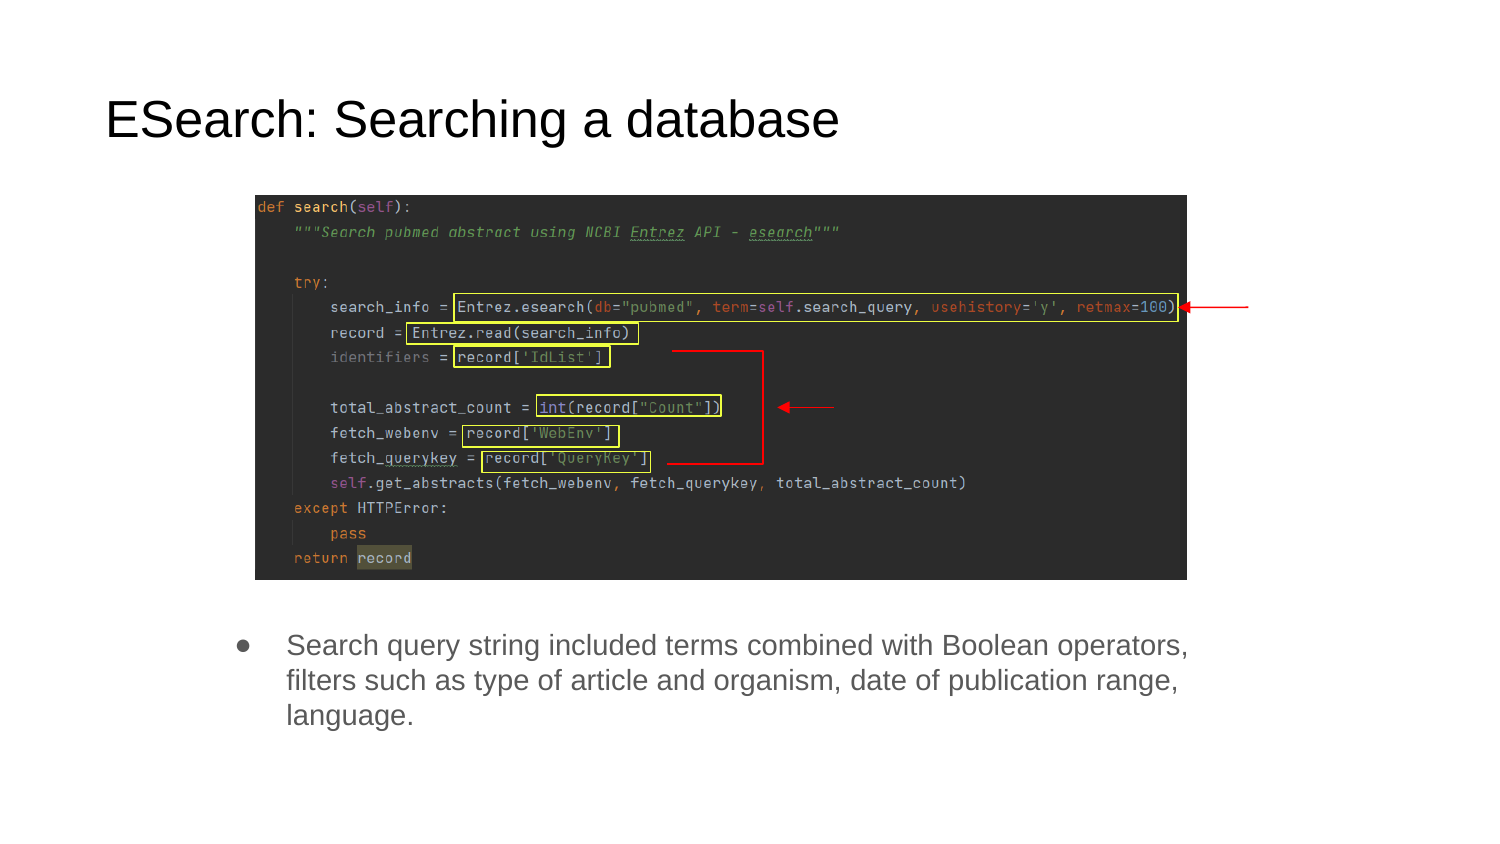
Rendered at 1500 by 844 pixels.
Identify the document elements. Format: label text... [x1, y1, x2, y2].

text_box ESearch: Searching a database [90, 70, 1187, 163]
picture [255, 195, 1187, 580]
text_box Search query string included terms combined with Boolean operators, filters such as type of article and organism, date of publication range, language. [196, 611, 1279, 747]
